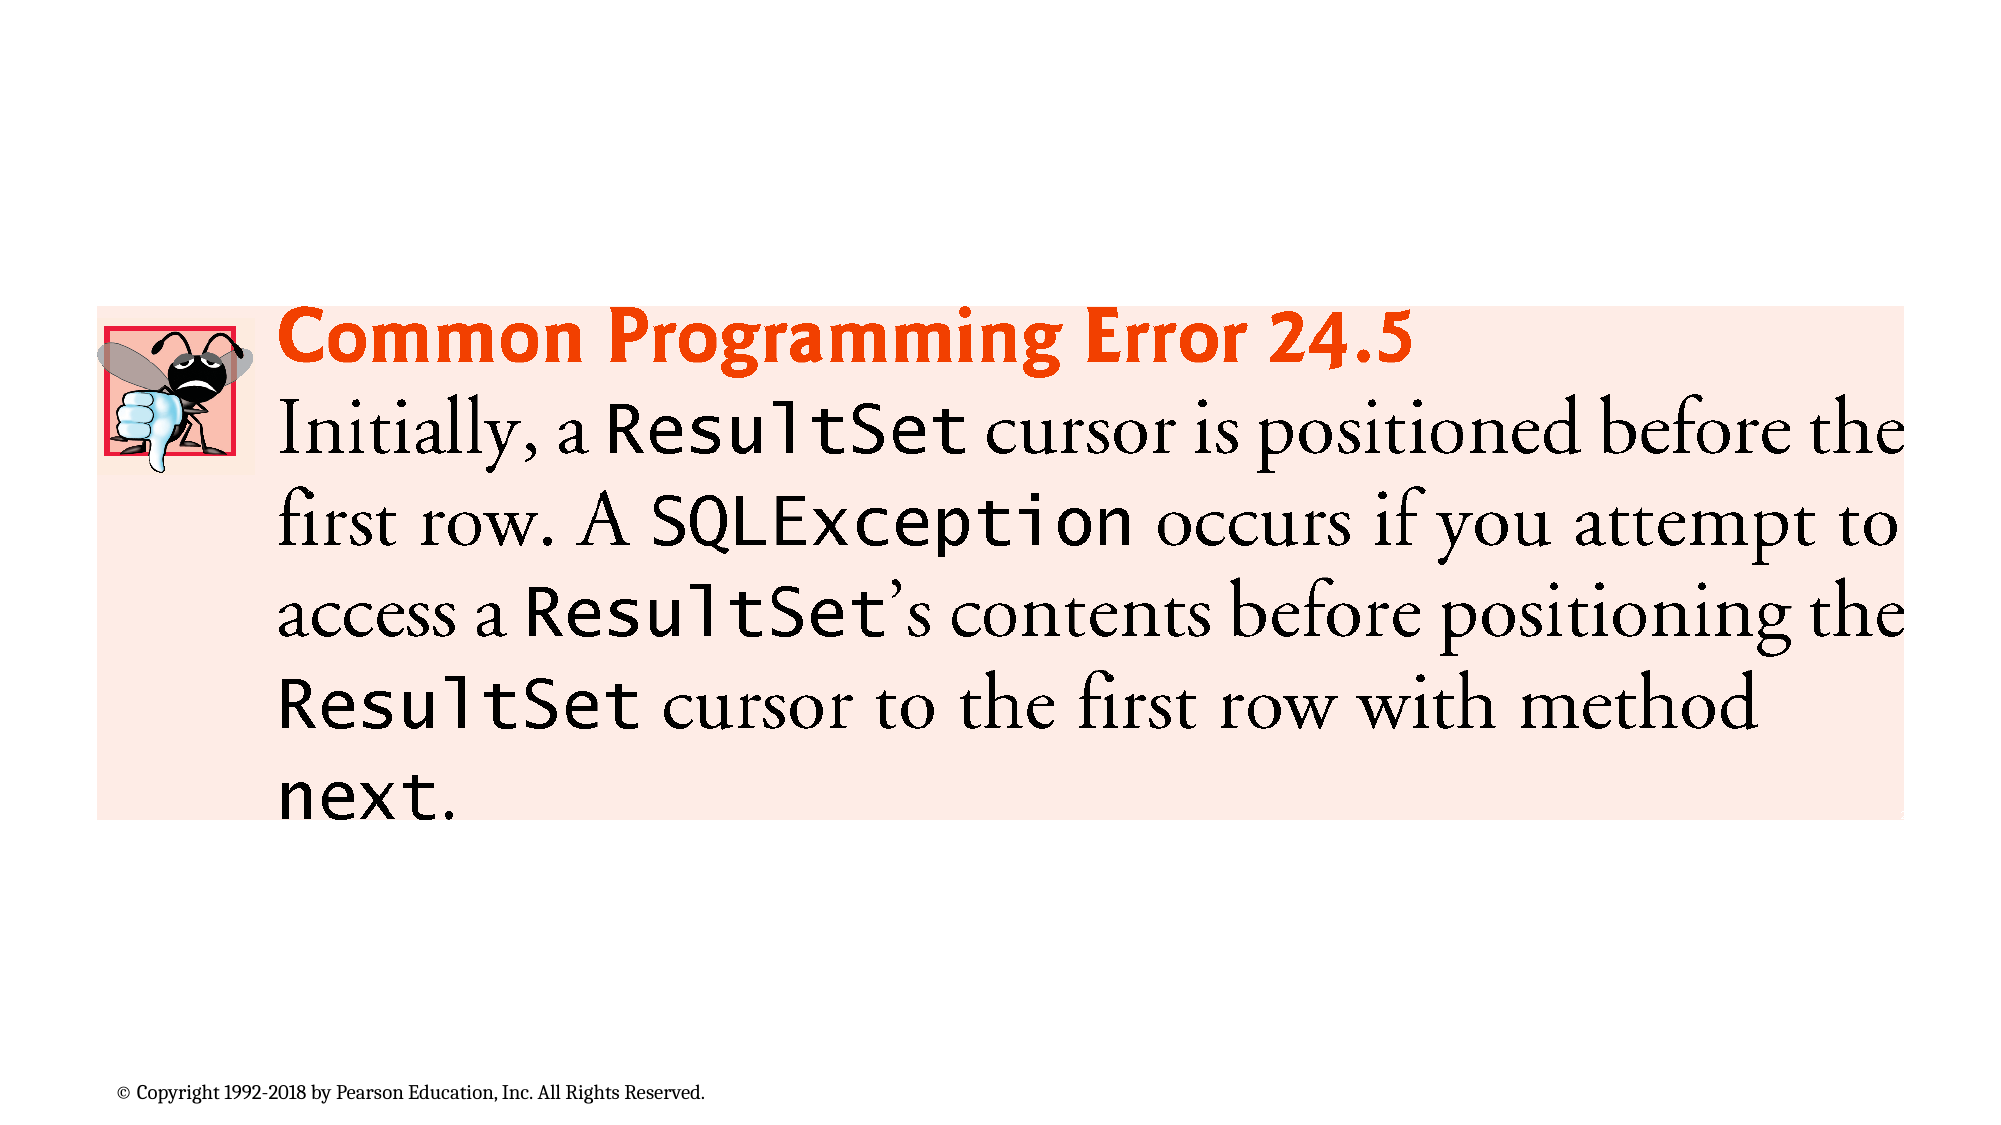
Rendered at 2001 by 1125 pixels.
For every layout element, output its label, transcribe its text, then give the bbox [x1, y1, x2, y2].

footer © Copyright 1992-2018 by Pearson Education, Inc. All Rights Reserved. [99, 1051, 1473, 1112]
picture [0, 209, 2000, 916]
